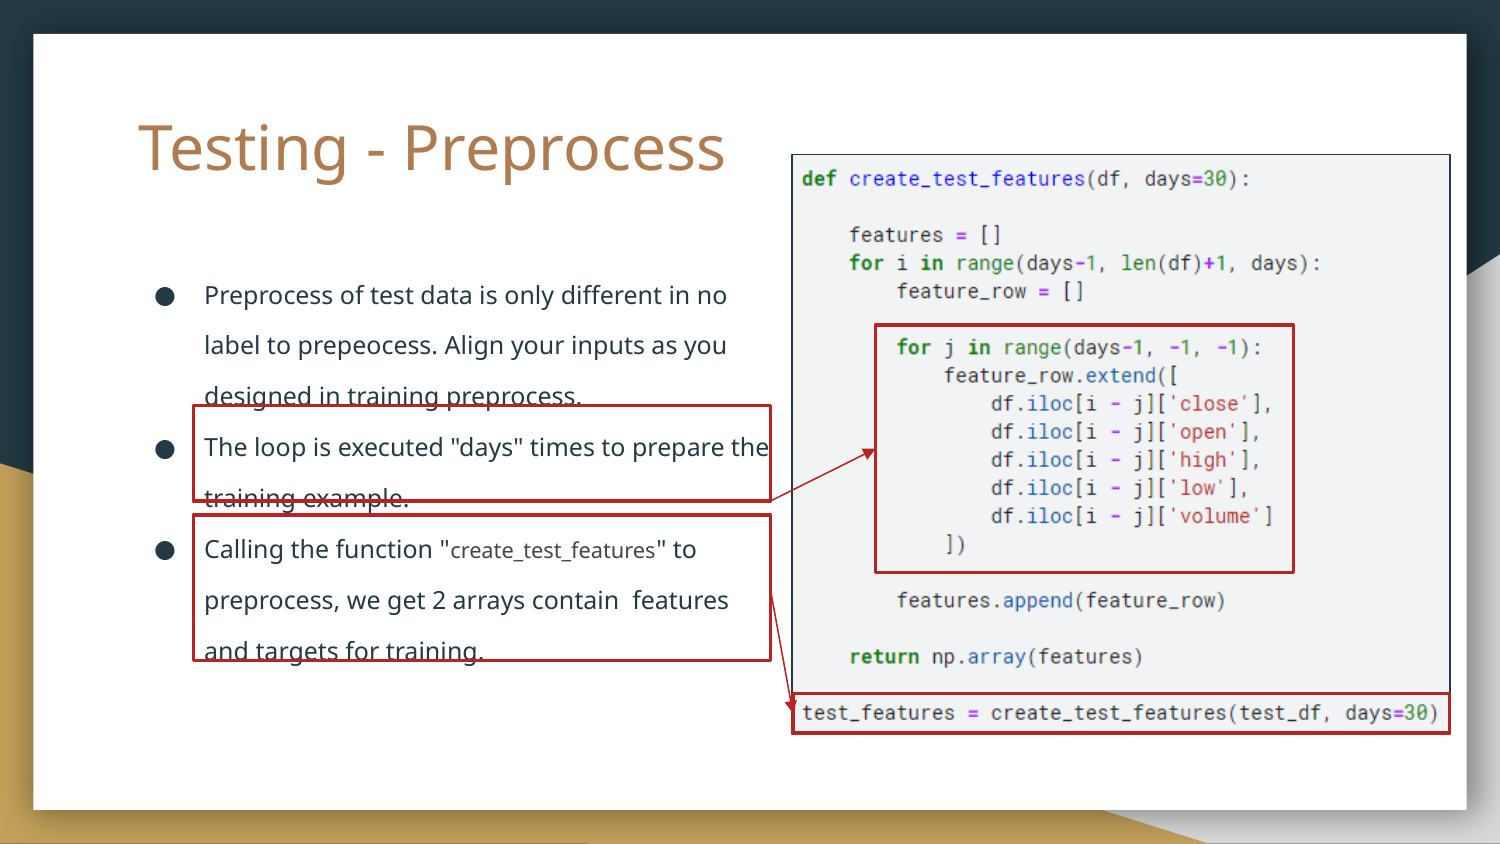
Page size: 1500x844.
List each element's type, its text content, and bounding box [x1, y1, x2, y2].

text_box [193, 405, 771, 502]
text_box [769, 588, 794, 714]
title Testing - Preprocess [123, 93, 1356, 250]
picture [792, 155, 1450, 734]
list Preprocess of test data is only different in no label to prepeocess. Align your inputs as you designed in training preprocess. The loop is executed "days" times to prepare the training example. Calling the function "create_test_features" to preprocess, we get 2 arrays contain features and targets for training. [114, 243, 793, 751]
text_box [193, 514, 771, 661]
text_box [769, 448, 876, 502]
